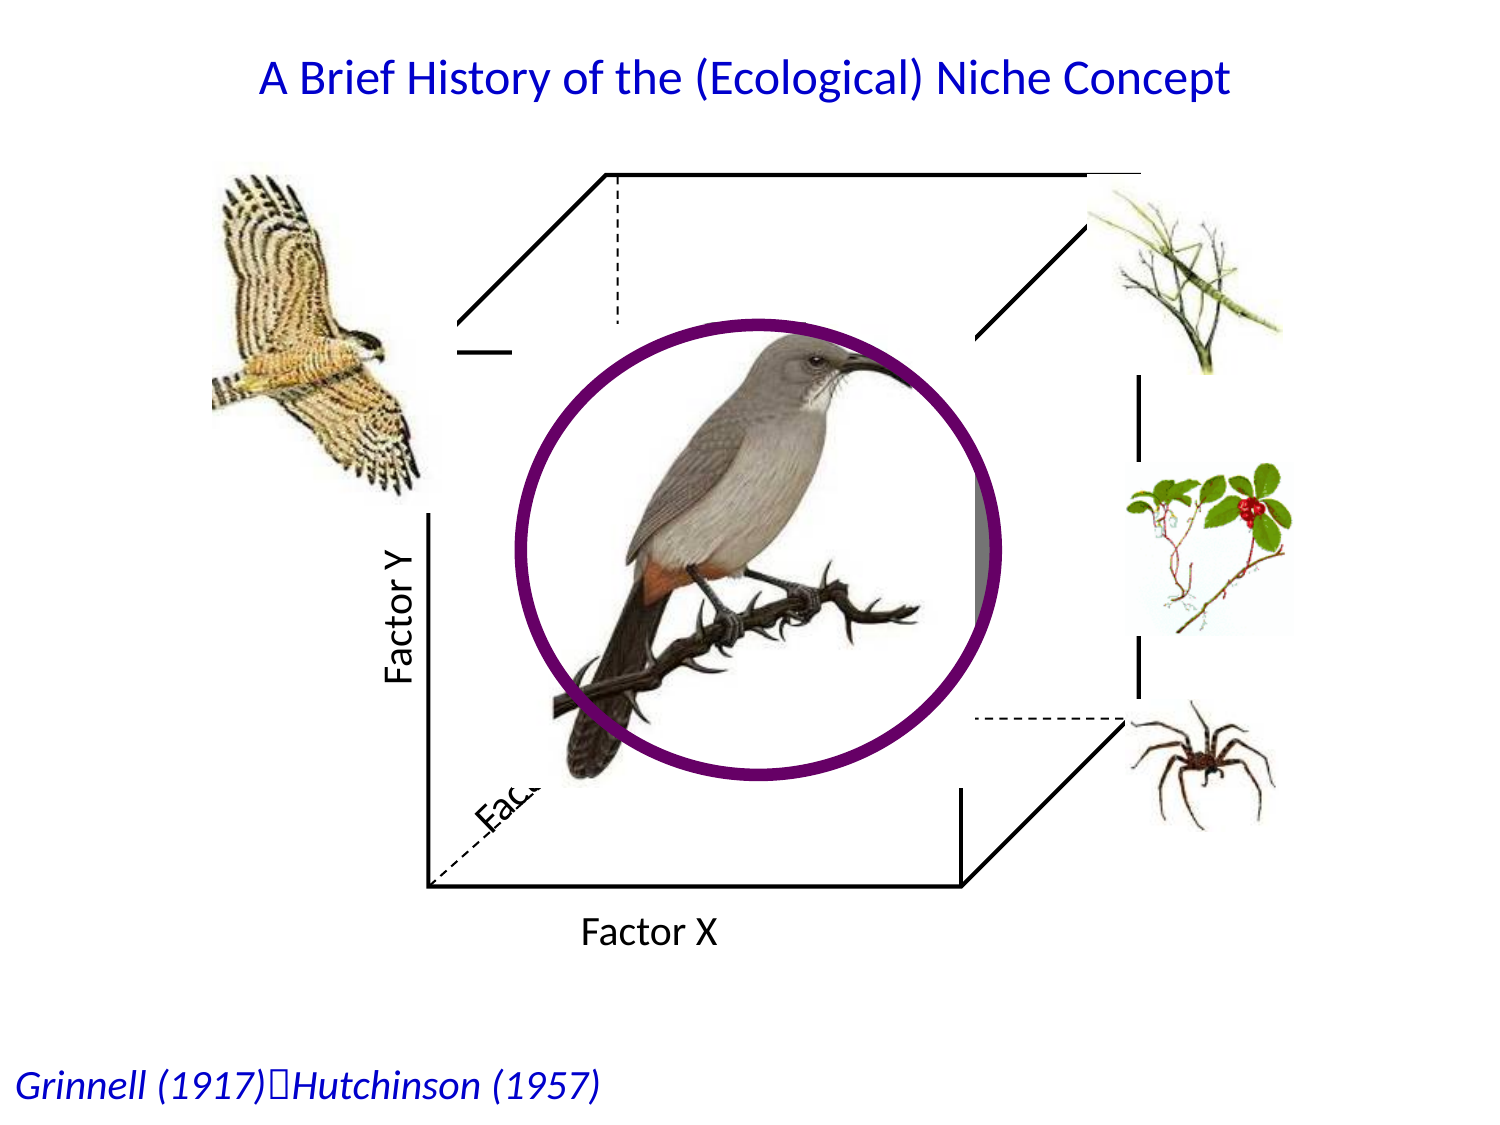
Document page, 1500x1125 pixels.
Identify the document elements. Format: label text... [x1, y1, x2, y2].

picture [512, 324, 976, 788]
picture [1124, 462, 1294, 637]
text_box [362, 174, 1139, 1014]
text_box A Brief History of the (Ecological) Niche Concept [244, 37, 1247, 113]
picture [212, 137, 458, 513]
text_box Grinnell (1917)Hutchinson (1957) [0, 1050, 1400, 1115]
picture [1124, 699, 1279, 832]
picture [1087, 174, 1283, 376]
